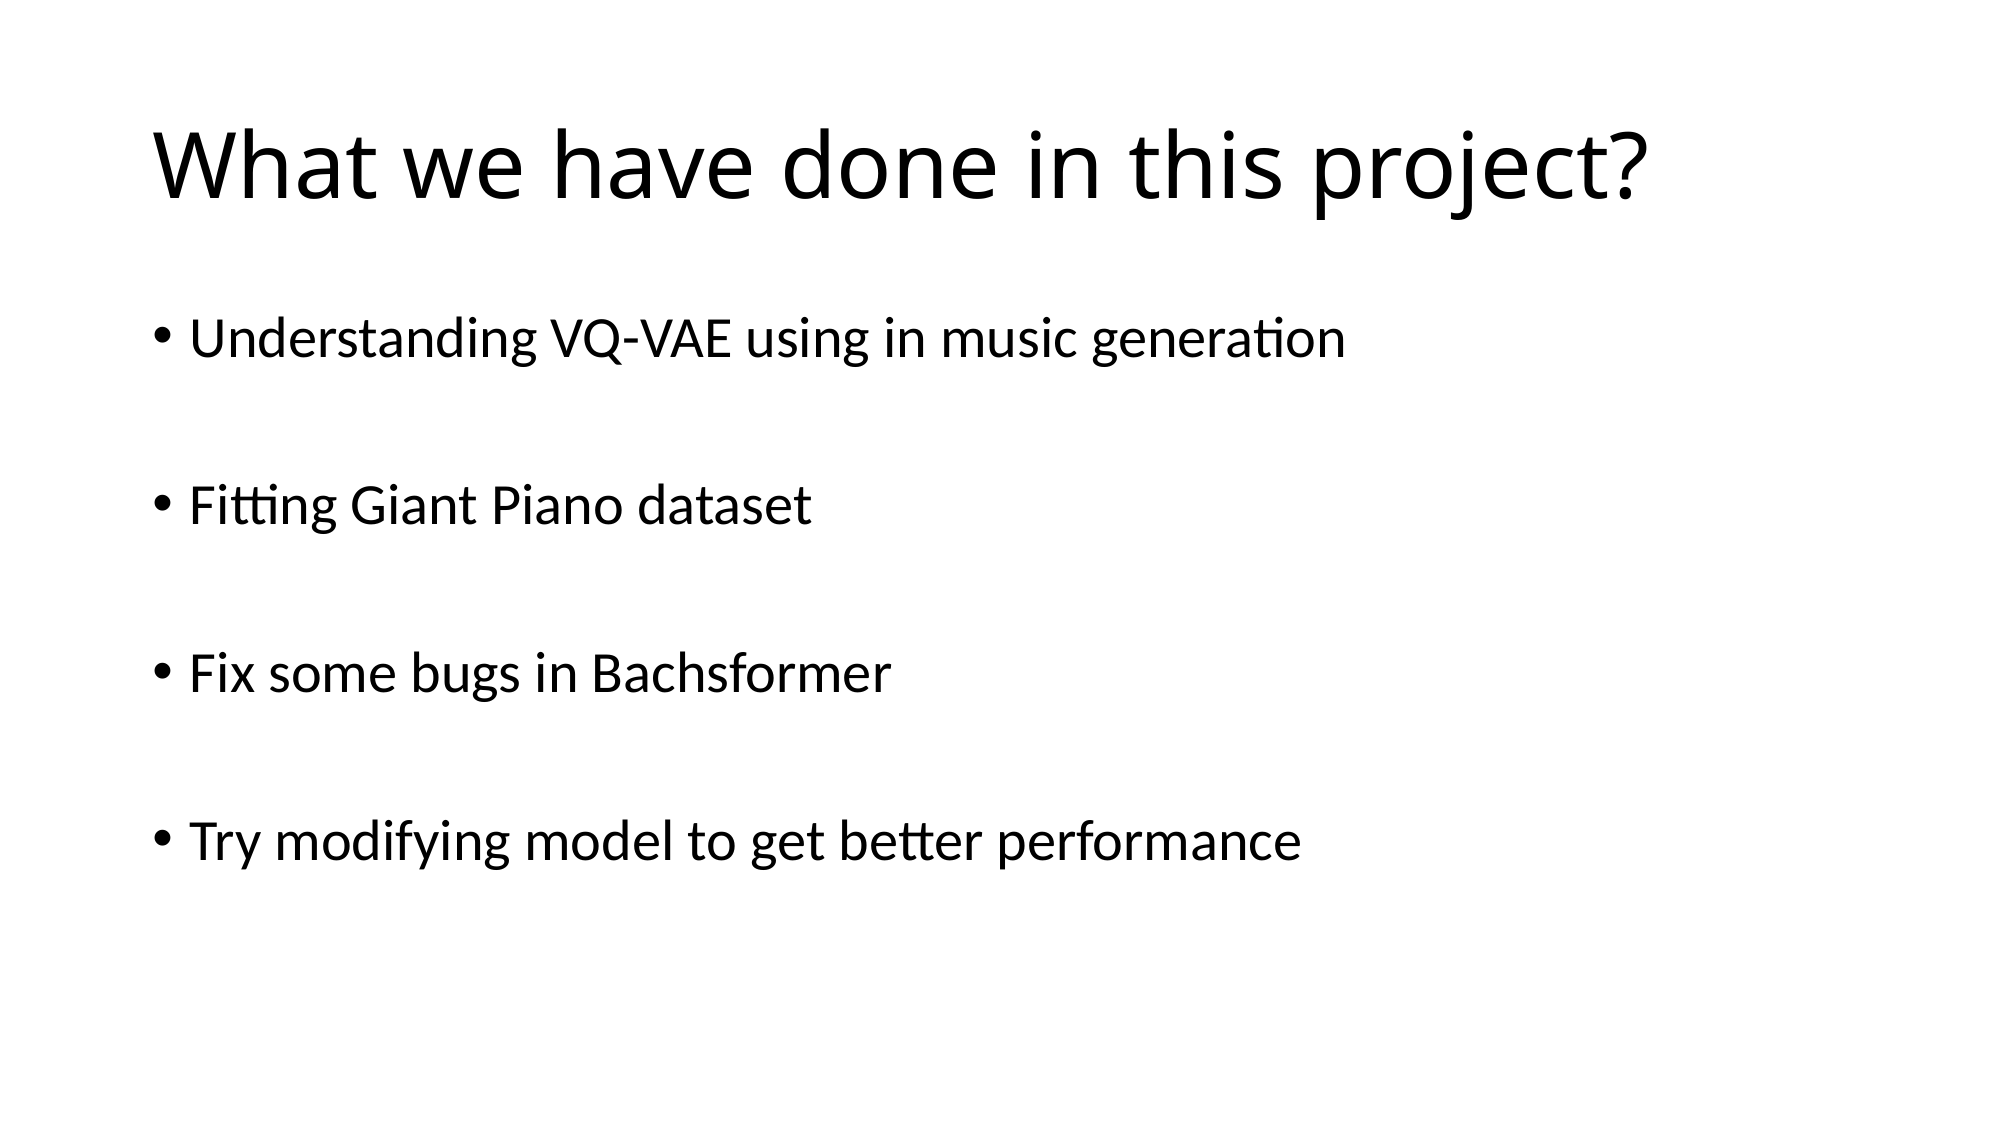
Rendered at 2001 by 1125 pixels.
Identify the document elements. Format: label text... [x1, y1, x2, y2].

list Understanding VQ-VAE using in music generation Fitting Giant Piano dataset Fix some bugs in Bachsformer Try modifying model to get better performance [137, 299, 1863, 1014]
title What we have done in this project? [137, 59, 1863, 278]
